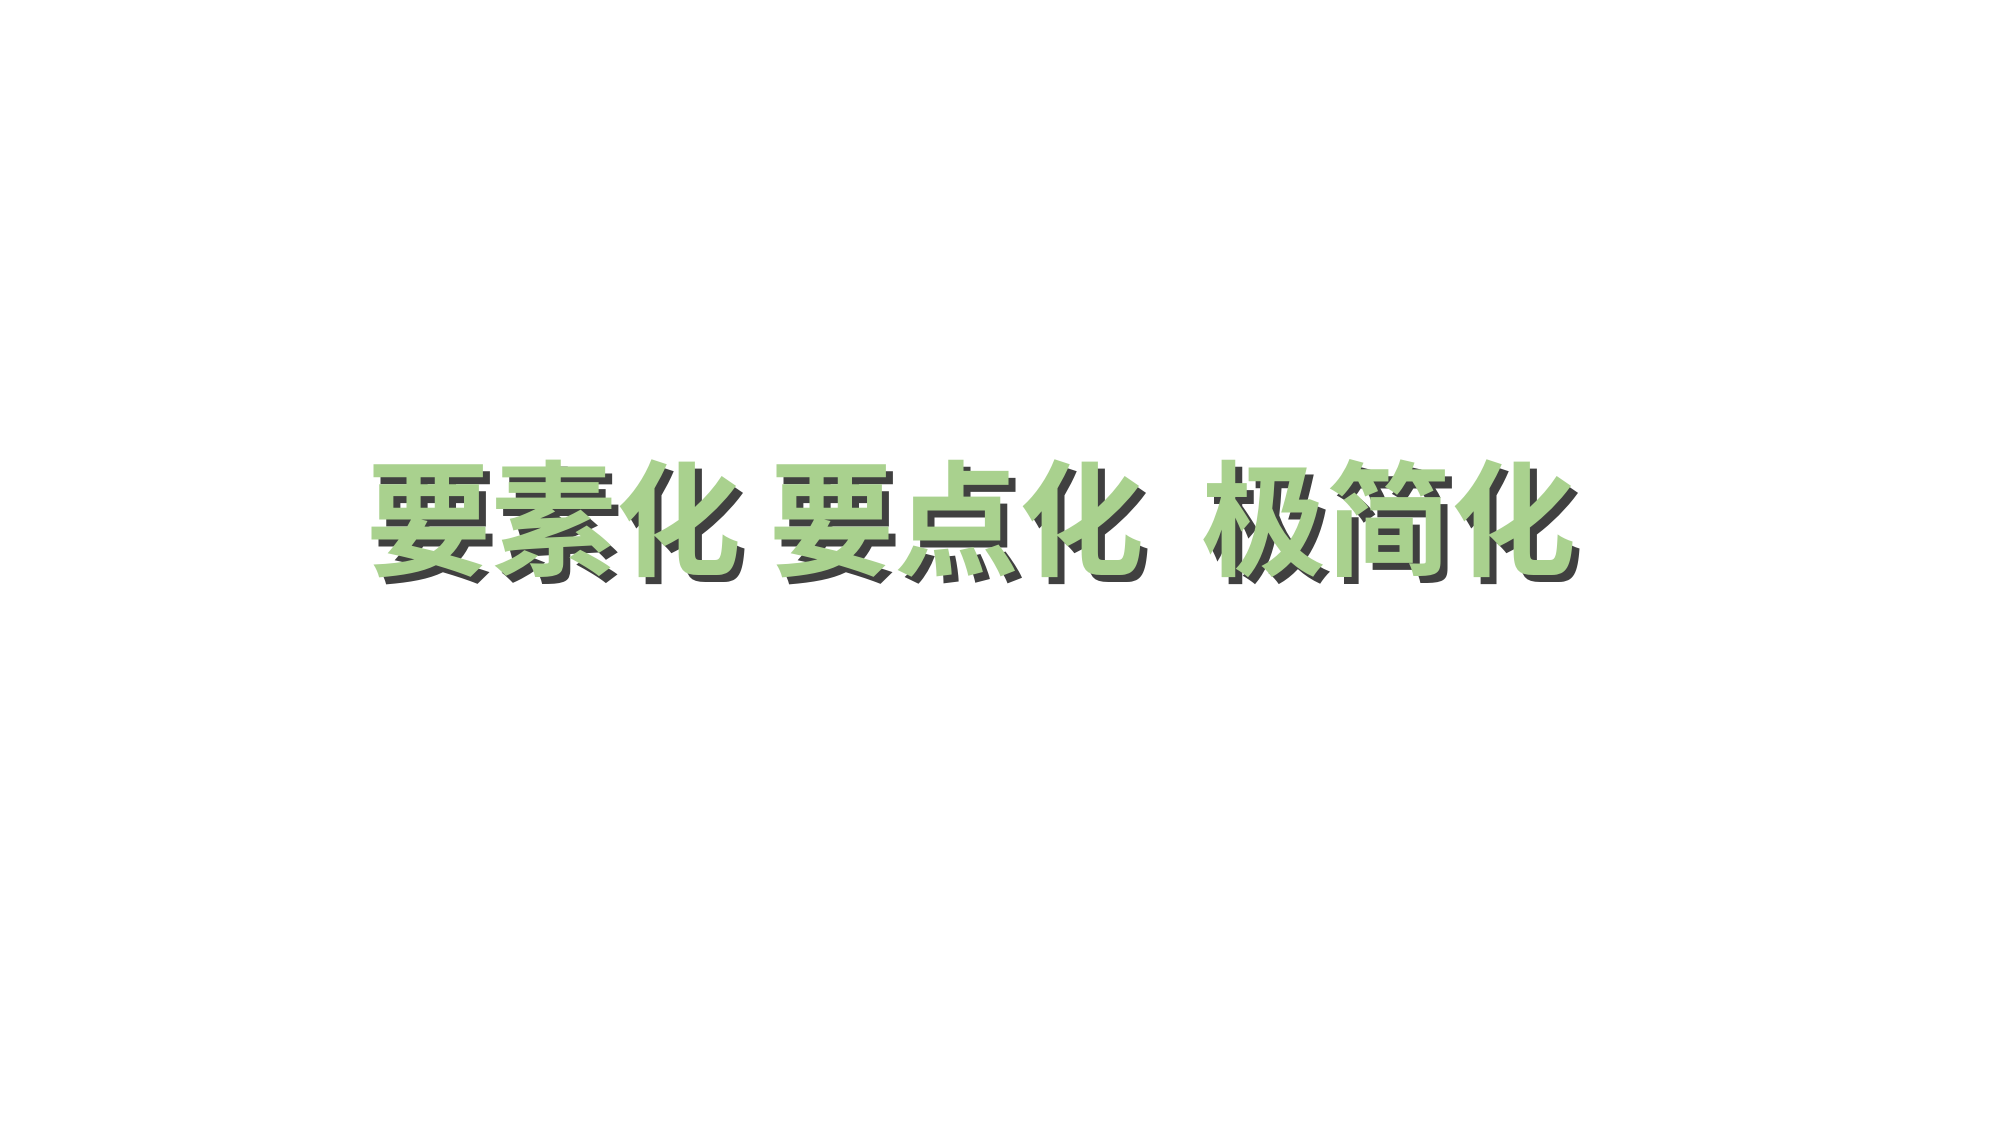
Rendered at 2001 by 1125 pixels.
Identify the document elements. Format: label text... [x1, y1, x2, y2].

text_box 要素化 要点化 极简化 [351, 434, 1649, 599]
text_box 要素化 要点化 极简化 [358, 441, 1656, 607]
